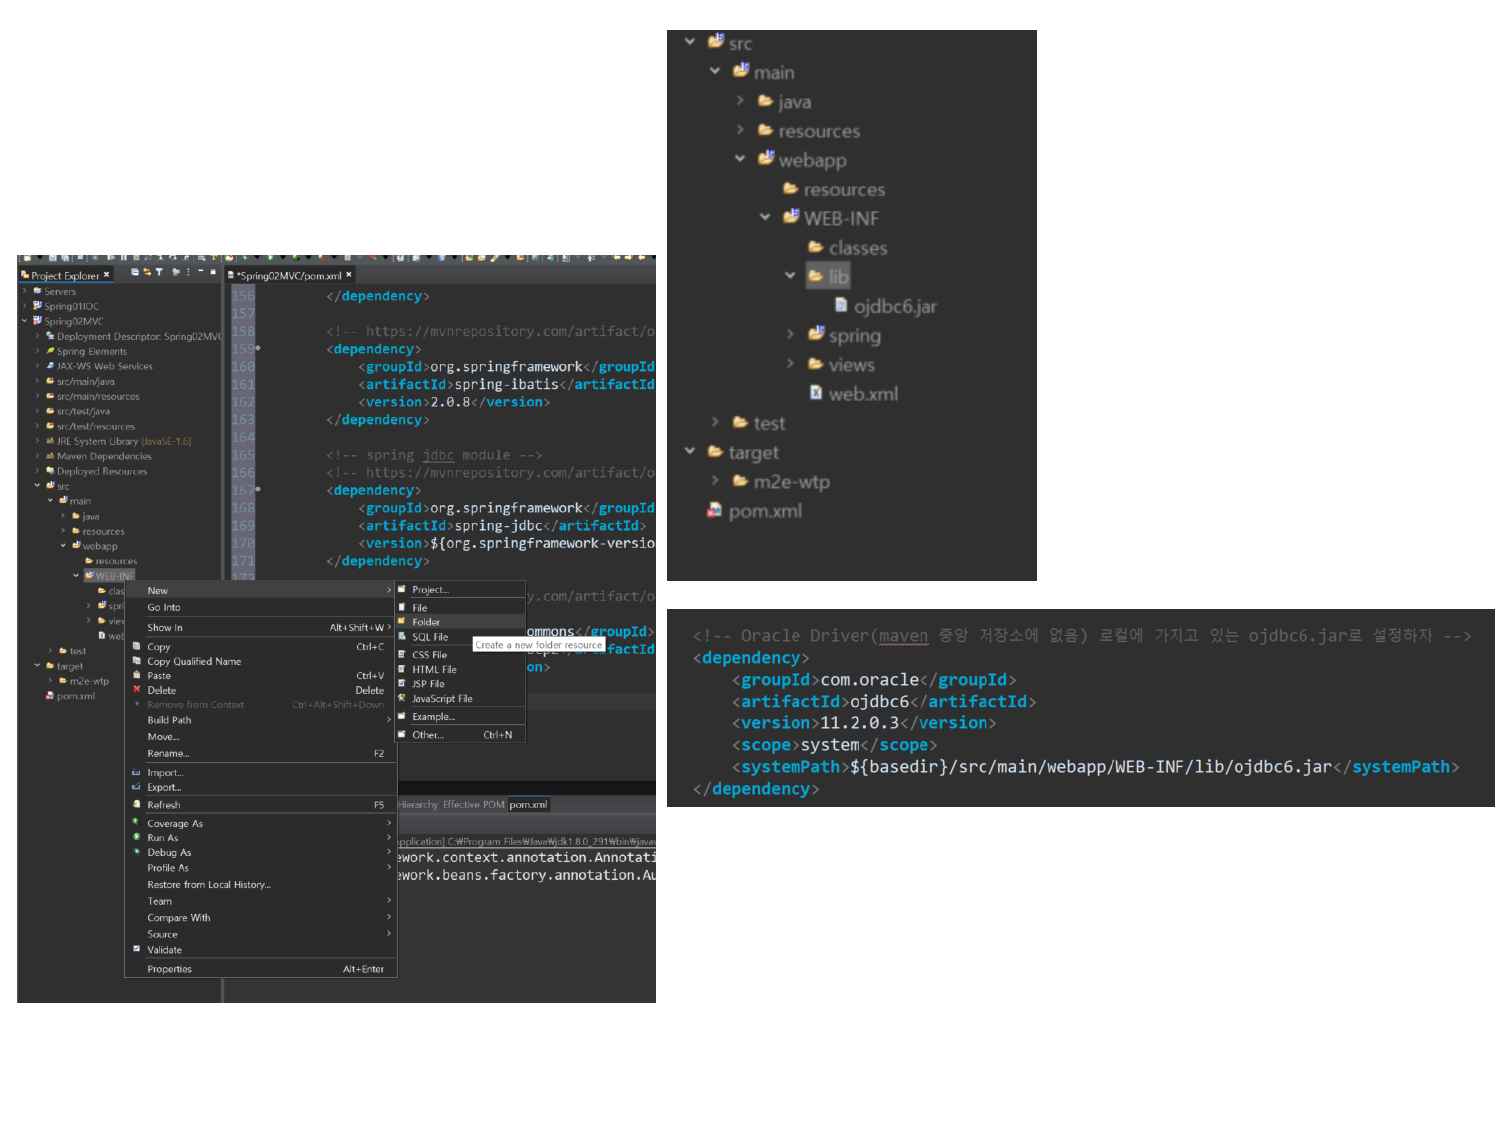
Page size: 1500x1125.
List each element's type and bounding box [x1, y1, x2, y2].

picture [666, 30, 1037, 582]
picture [17, 255, 657, 1003]
picture [666, 609, 1495, 807]
